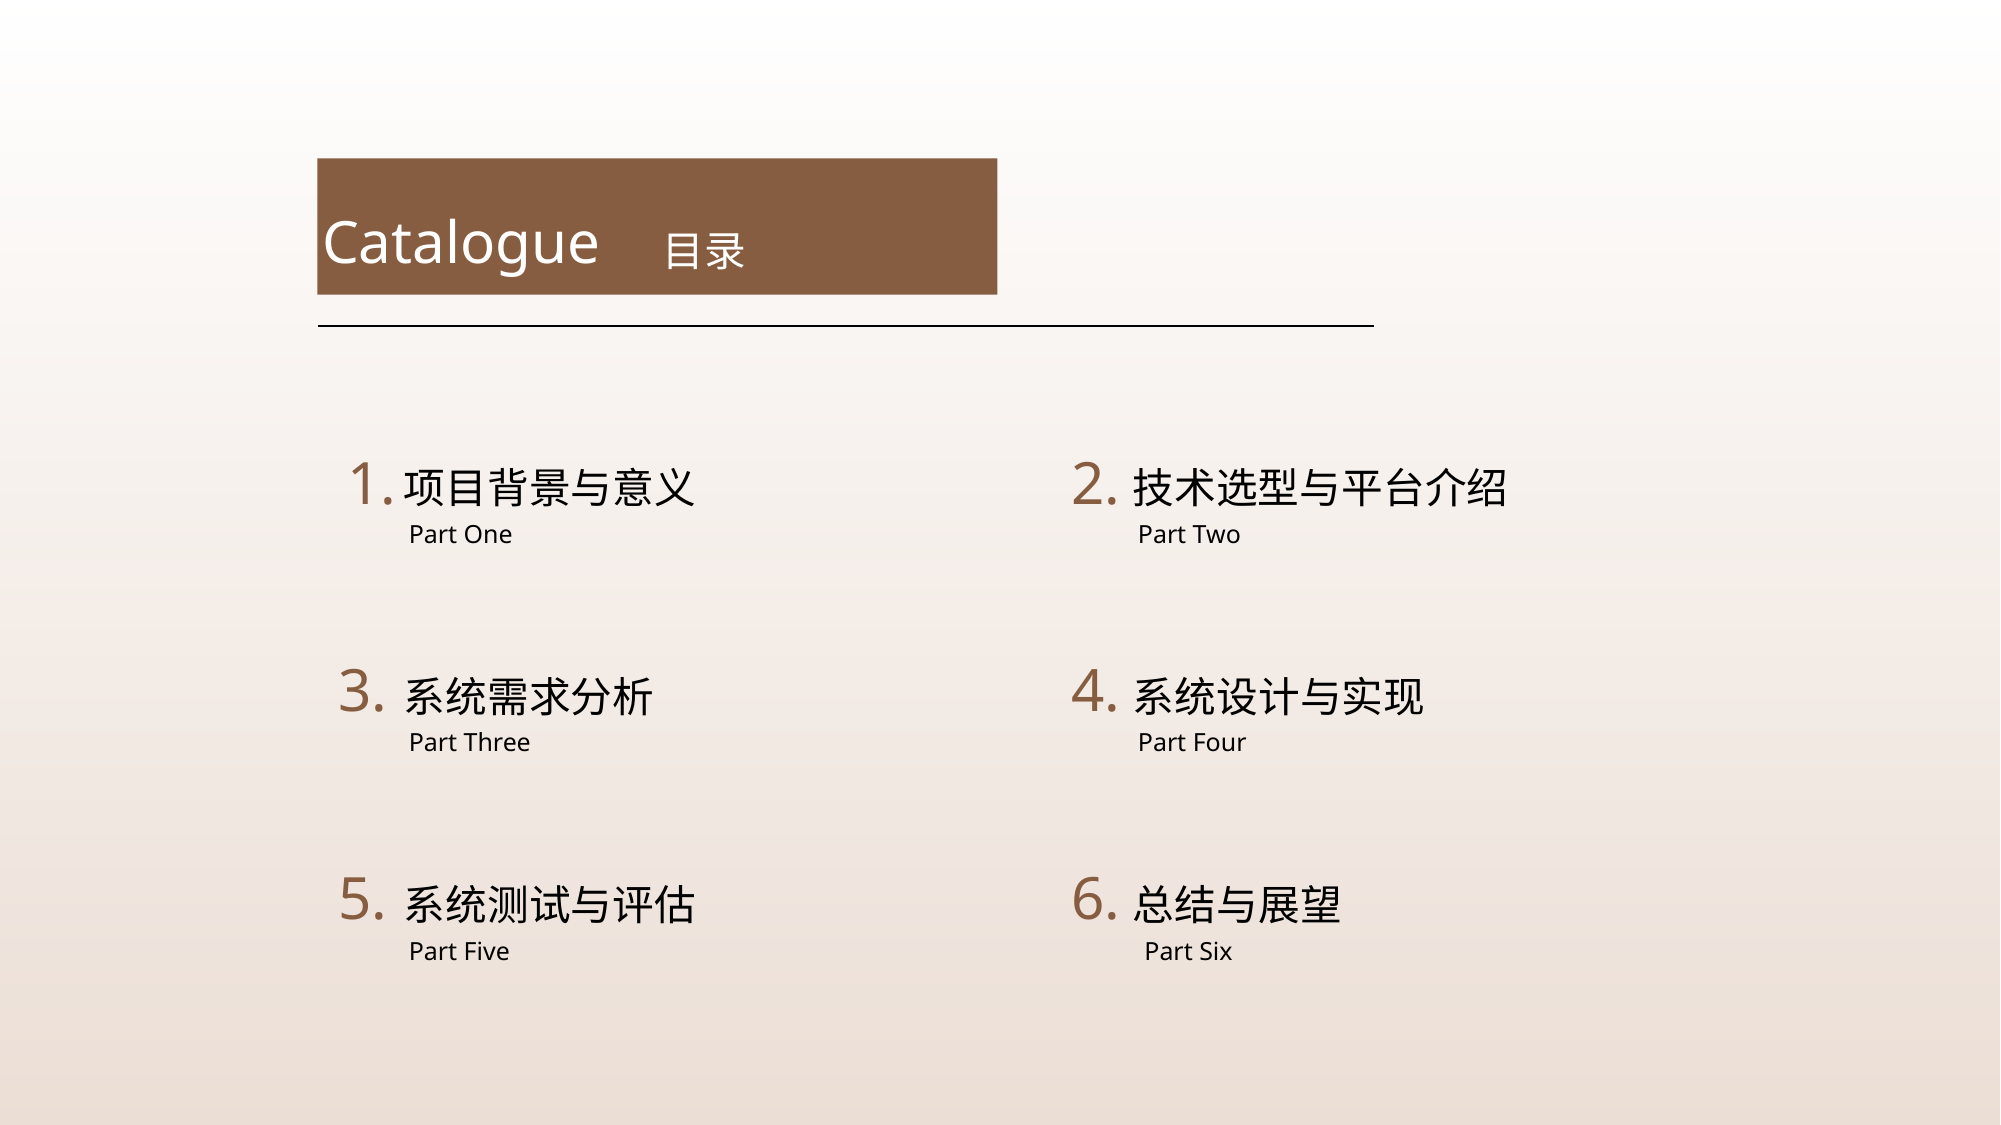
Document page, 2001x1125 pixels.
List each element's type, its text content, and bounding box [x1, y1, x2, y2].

text_box Part Four [1137, 726, 1555, 757]
text_box 4. [1071, 652, 1135, 723]
text_box [0, 0, 2000, 1125]
text_box [317, 158, 998, 295]
text_box 2. [1071, 446, 1135, 517]
text_box 项目背景与意义 [403, 462, 825, 513]
text_box 系统需求分析 [403, 670, 825, 721]
text_box 3. [338, 652, 401, 723]
text_box Part Three [408, 726, 826, 757]
text_box 系统测试与评估 [403, 878, 825, 929]
text_box Part One [408, 518, 847, 549]
text_box Part Six [1137, 935, 1555, 966]
text_box 6. [1071, 860, 1135, 931]
text_box 总结与展望 [1135, 878, 1569, 929]
text_box 系统设计与实现 [1135, 670, 1569, 721]
text_box 目录 [662, 224, 753, 275]
text_box 5. [338, 860, 401, 931]
text_box 技术选型与平台介绍 [1135, 462, 1554, 513]
text_box 1. [347, 446, 410, 517]
text_box Part Five [408, 935, 826, 966]
text_box Part Two [1137, 518, 1463, 549]
text_box Catalogue [322, 205, 658, 276]
